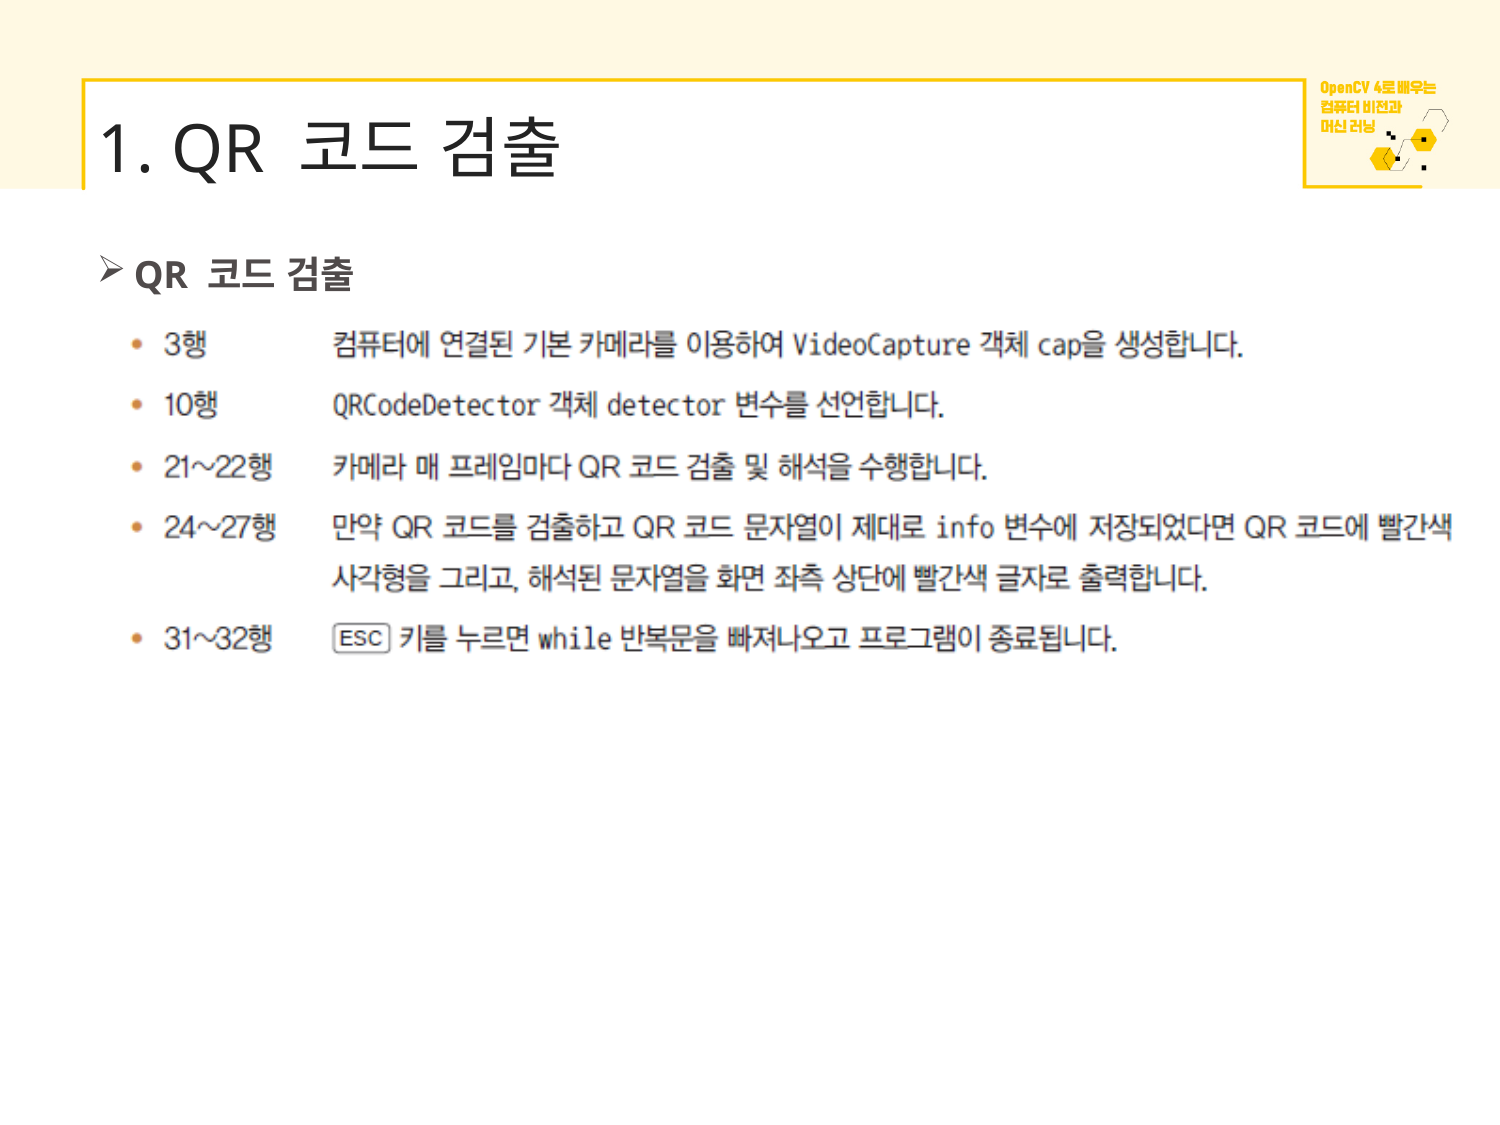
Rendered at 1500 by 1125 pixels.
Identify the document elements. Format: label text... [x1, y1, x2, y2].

list QR 코드 검출 [81, 239, 1412, 1054]
picture [0, 0, 1500, 1125]
title 1. QR 코드 검출 [82, 61, 1413, 193]
